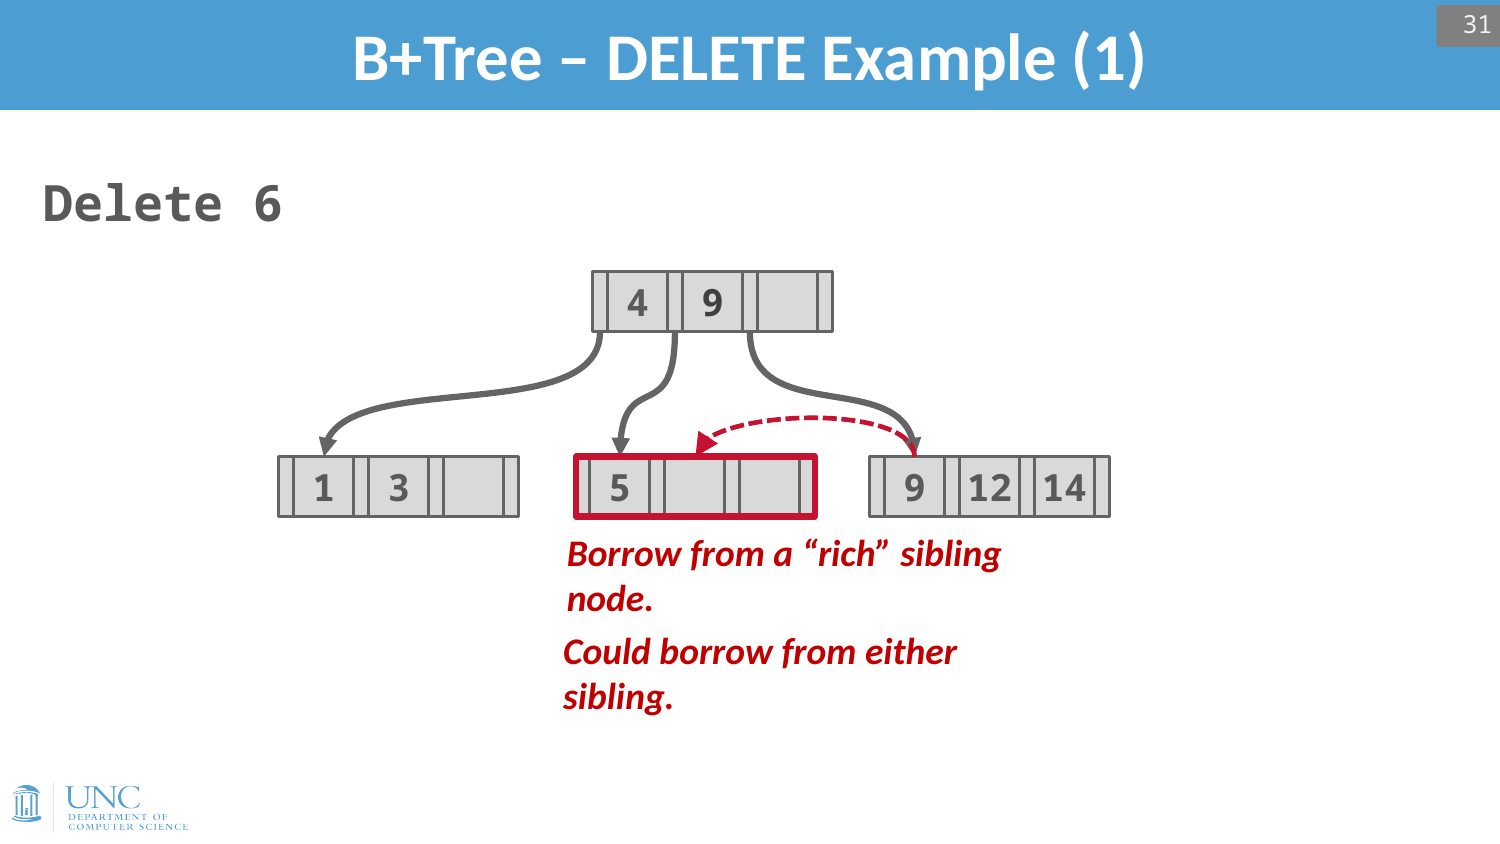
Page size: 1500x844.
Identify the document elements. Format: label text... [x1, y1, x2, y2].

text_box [804, 346, 808, 567]
text_box Delete 6 [43, 171, 284, 232]
title B+Tree – DELETE Example (1) [0, 0, 1500, 110]
text_box Could borrow from either sibling. [548, 619, 1082, 725]
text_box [682, 271, 818, 333]
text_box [769, 311, 895, 477]
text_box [584, 366, 711, 422]
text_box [664, 456, 799, 517]
text_box Borrow from a “rich” sibling node. [552, 521, 1063, 619]
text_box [574, 456, 663, 517]
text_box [818, 271, 833, 310]
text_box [592, 271, 681, 333]
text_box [278, 456, 520, 517]
picture [12, 782, 188, 833]
slide_number 31 [1436, 5, 1500, 47]
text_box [399, 255, 525, 533]
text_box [869, 456, 1110, 517]
